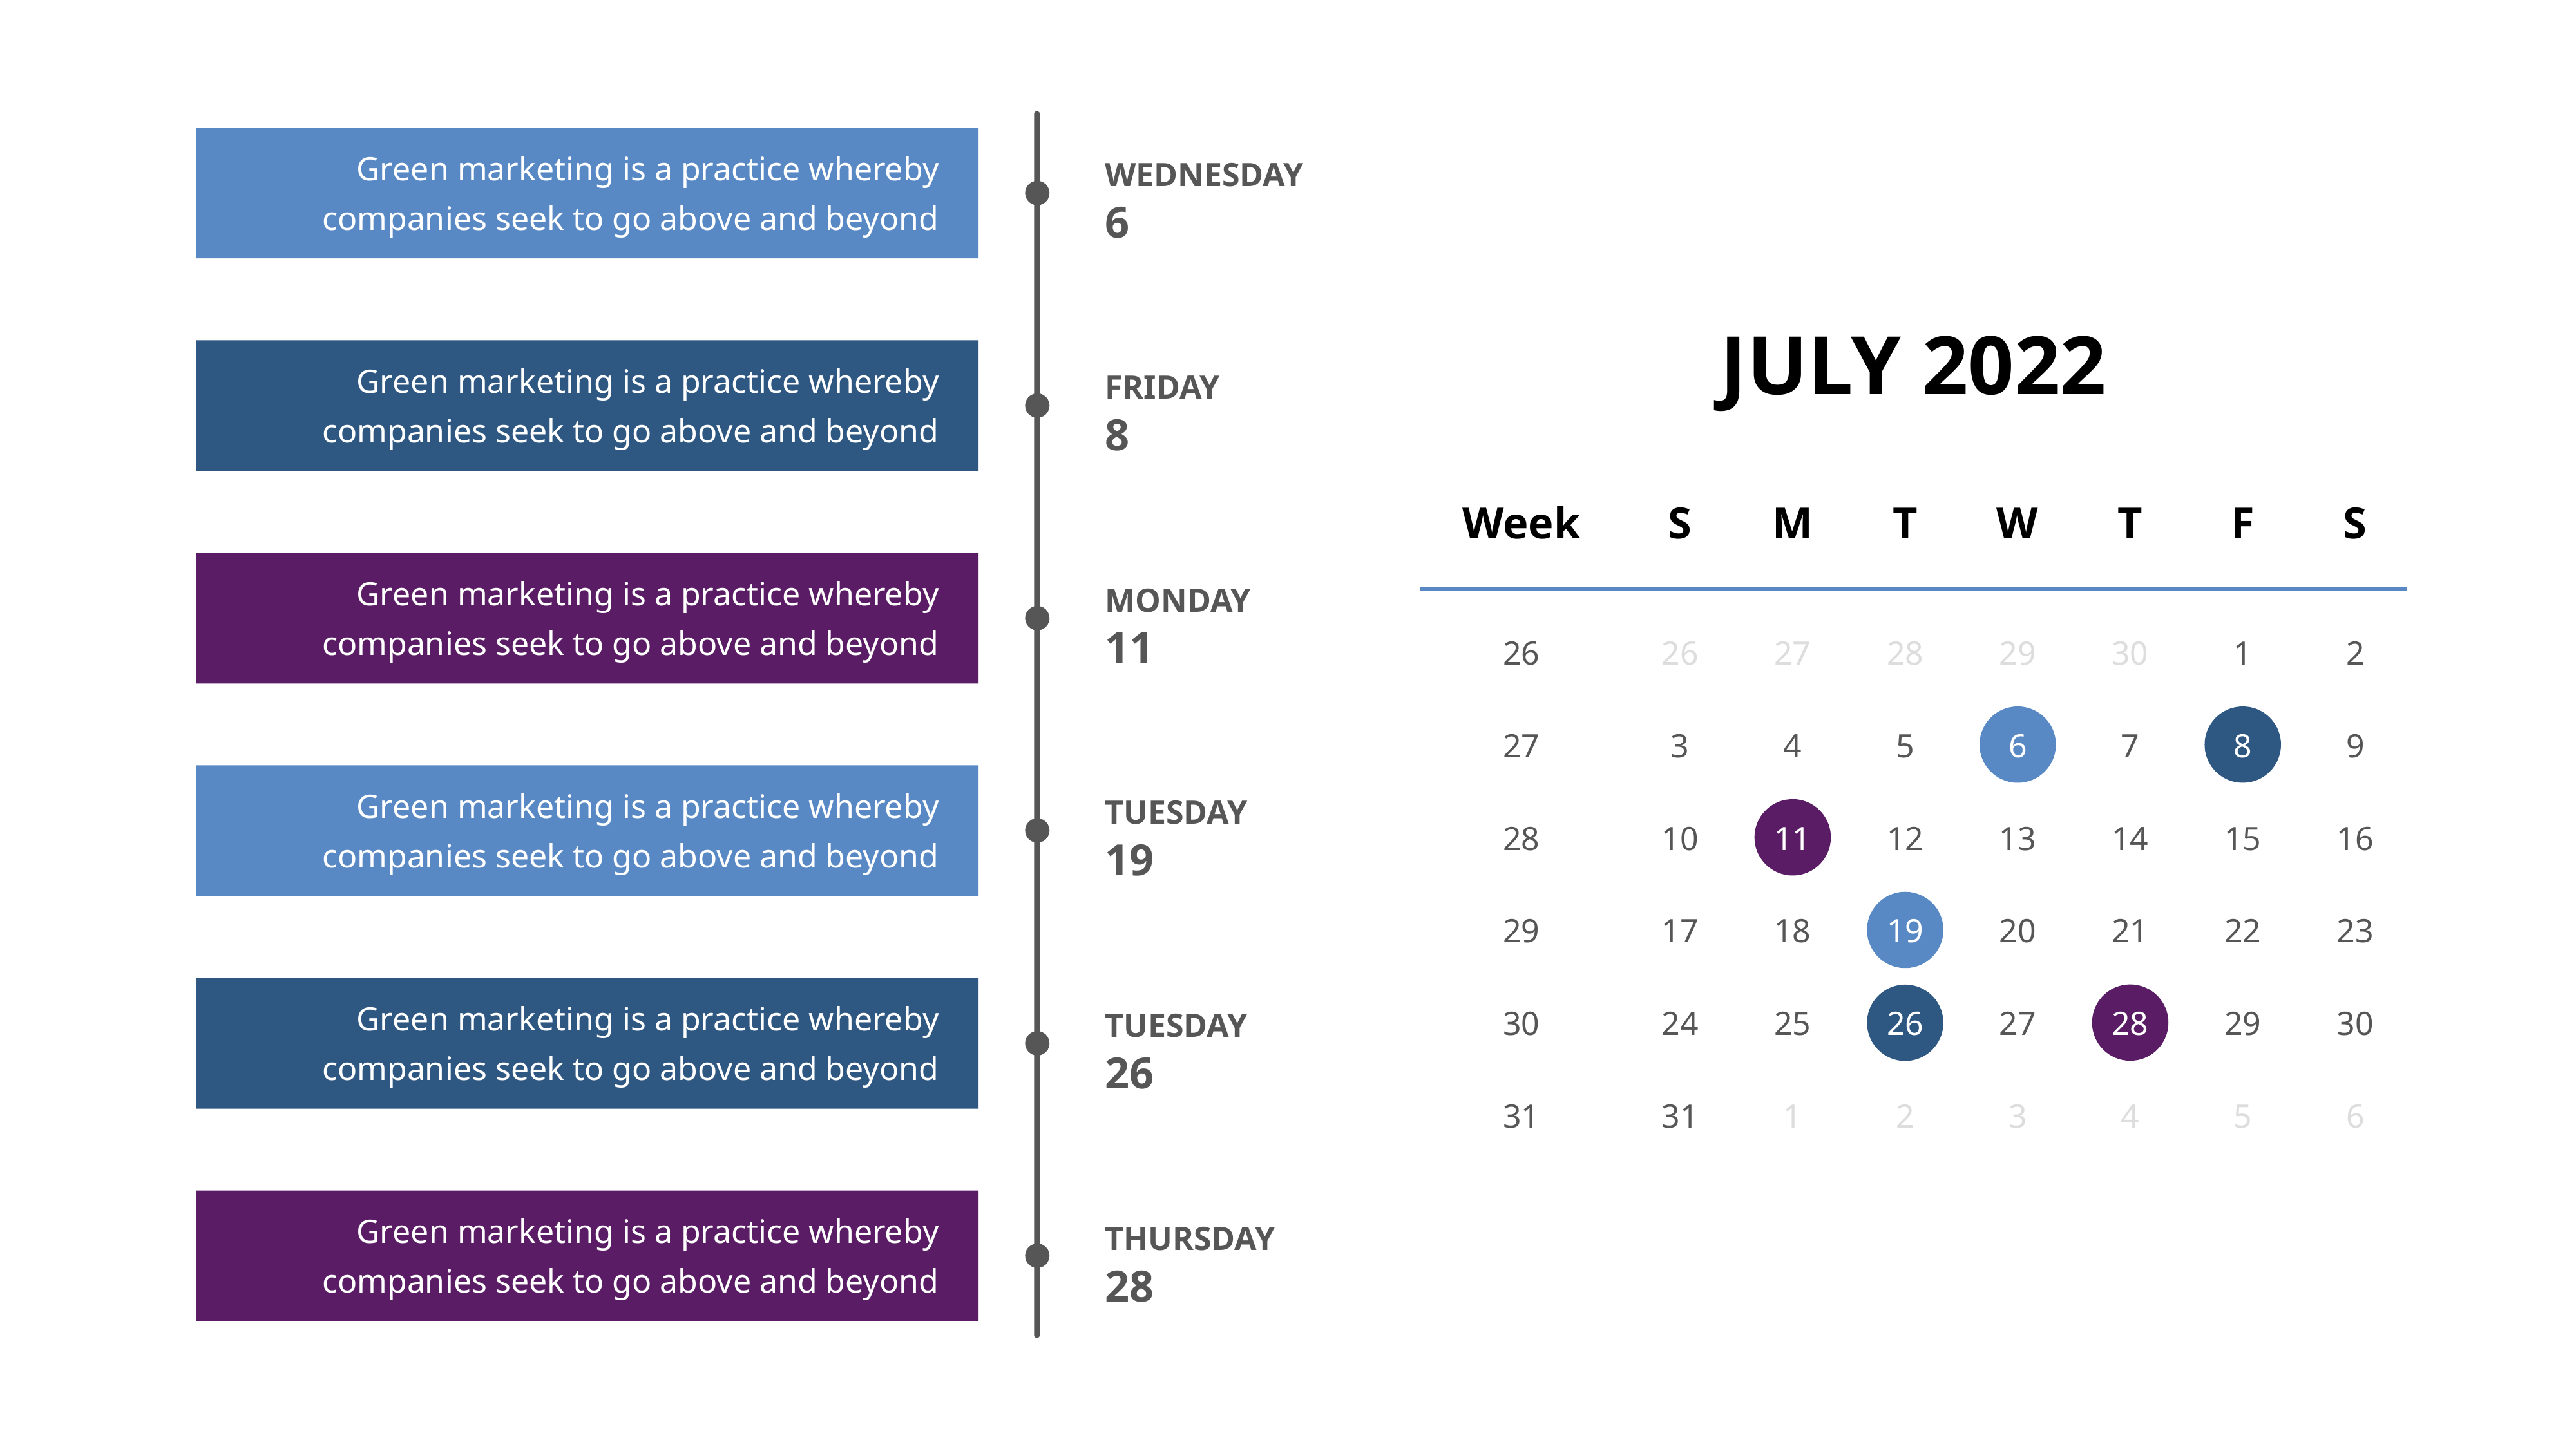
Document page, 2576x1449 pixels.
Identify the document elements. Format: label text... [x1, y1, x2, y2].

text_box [196, 128, 1323, 259]
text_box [196, 765, 1323, 896]
text_box [1033, 259, 1041, 340]
text_box [1033, 1109, 1041, 1190]
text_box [196, 553, 1323, 684]
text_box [1420, 491, 2407, 1140]
text_box [1033, 1321, 1041, 1339]
text_box [1033, 110, 1041, 128]
text_box [1033, 471, 1041, 553]
text_box JULY 2022 [1710, 309, 2117, 416]
text_box [1033, 896, 1041, 978]
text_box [196, 1190, 1323, 1321]
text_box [196, 978, 1323, 1109]
text_box [1033, 684, 1041, 765]
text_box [196, 340, 1323, 471]
